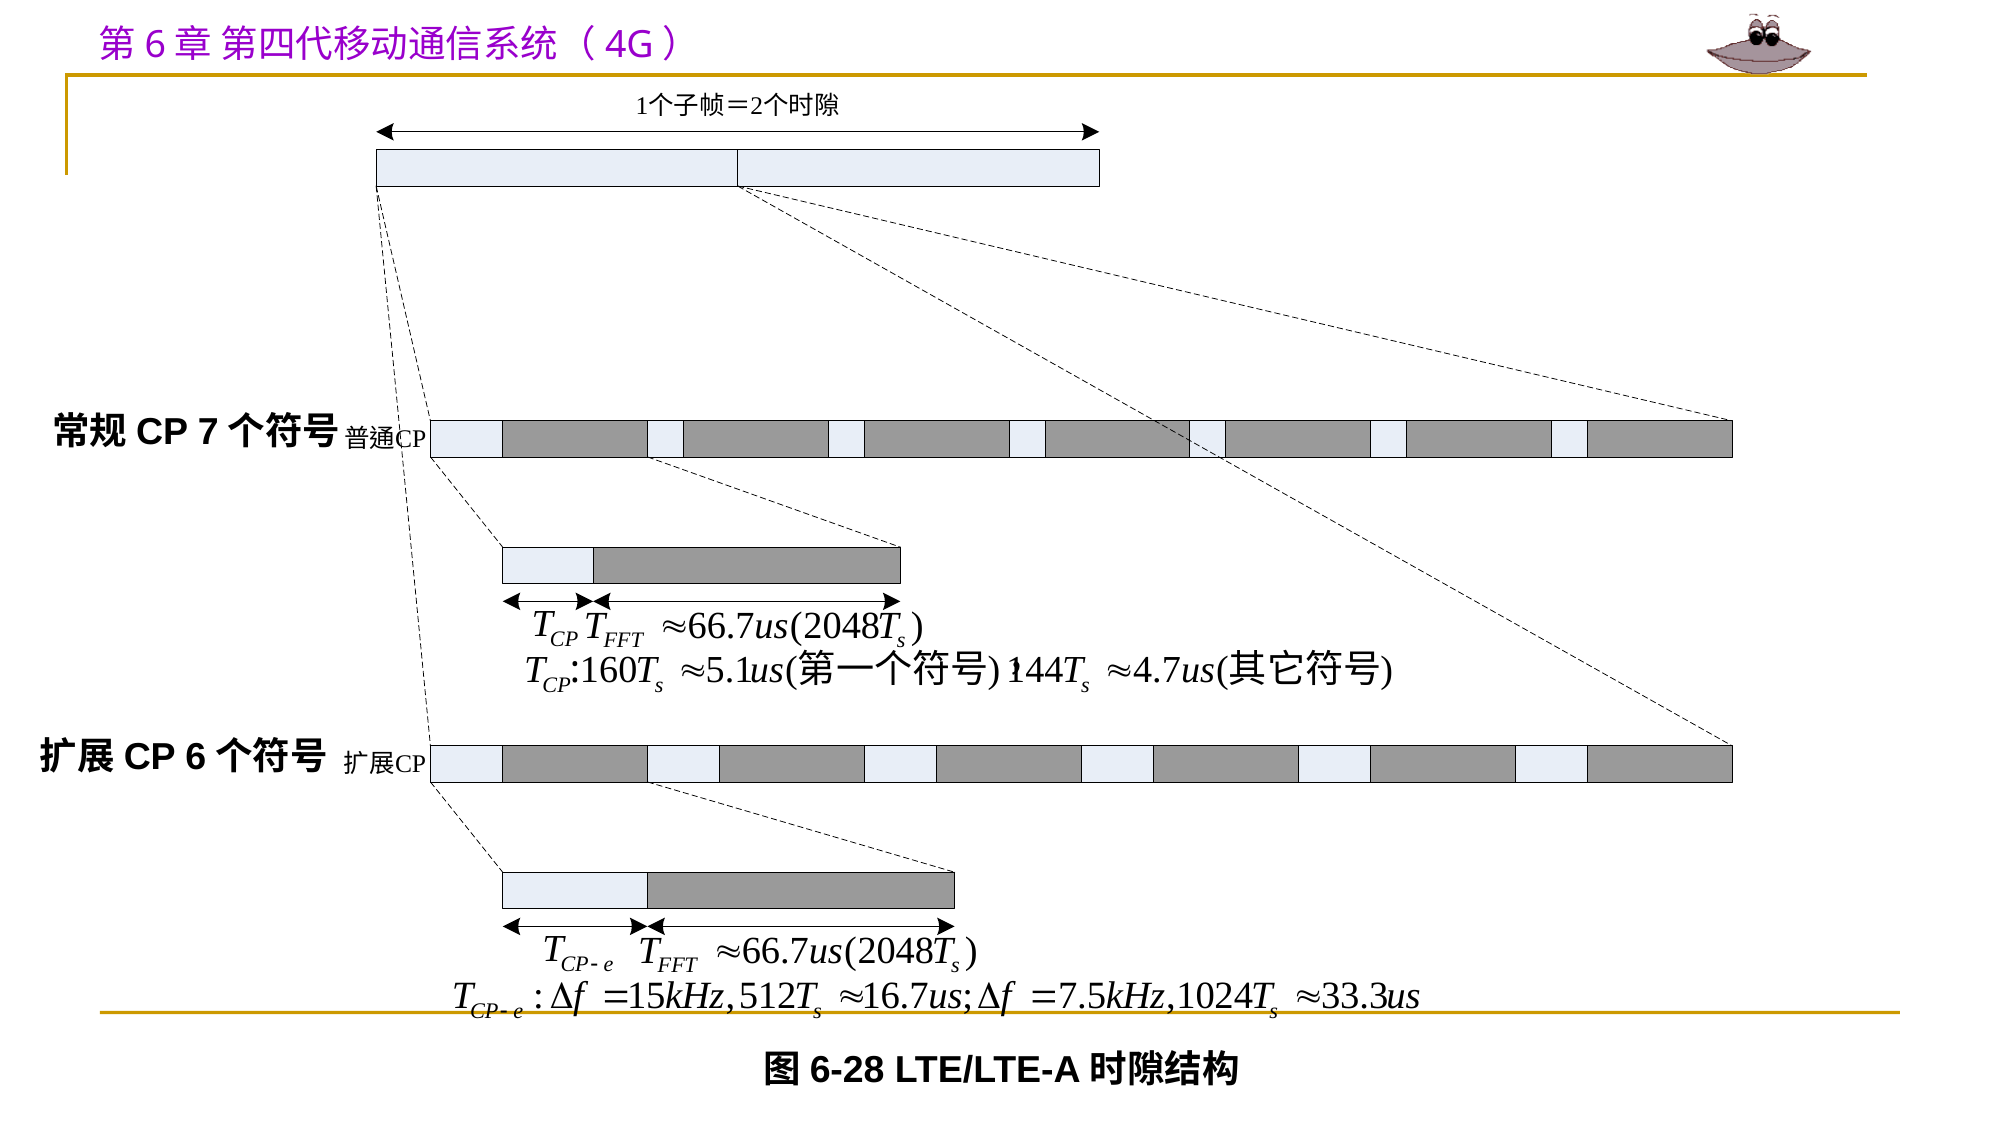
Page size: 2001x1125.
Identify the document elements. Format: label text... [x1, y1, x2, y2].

picture [324, 0, 1817, 1034]
text_box 图6-28 LTE/LTE-A时隙结构 [674, 1037, 1329, 1098]
text_box 常规CP 7个符号 [37, 399, 324, 460]
text_box 扩展CP 6个符号 [24, 724, 324, 785]
